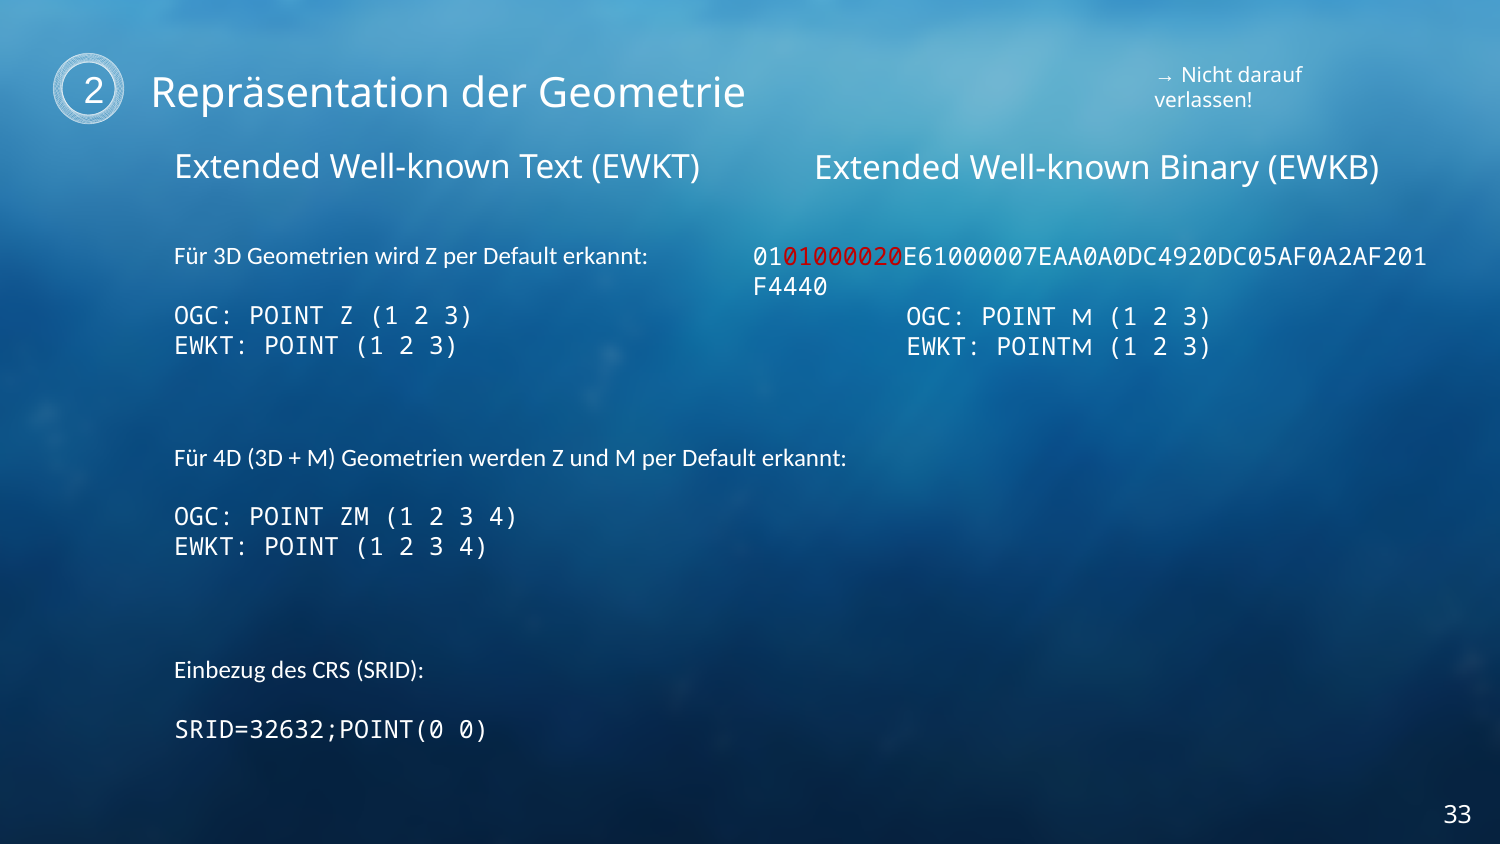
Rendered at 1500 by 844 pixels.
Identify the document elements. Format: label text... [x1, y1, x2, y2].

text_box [52, 52, 125, 125]
text_box Repräsentation der Geometrie [135, 58, 1031, 124]
text_box Einbezug des CRS (SRID): SRID=32632;POINT(0 0) [159, 646, 998, 751]
picture [0, 0, 1500, 844]
text_box → Nicht darauf verlassen! [1139, 54, 1402, 119]
text_box Für 4D (3D + M) Geometrien werden Z und M per Default erkannt: OGC: POINT ZM (1 2 3 4) EWKT: POINT (1 2 3 4) [159, 433, 998, 569]
text_box OGC: POINT M (1 2 3) EWKT: POINTM (1 2 3) [891, 293, 1309, 368]
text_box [737, 138, 1457, 279]
text_box [1428, 791, 1500, 841]
text_box Extended Well-known Text (EWKT) [159, 138, 736, 193]
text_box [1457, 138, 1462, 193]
text_box Für 3D Geometrien wird Z per Default erkannt: OGC: POINT Z (1 2 3) EWKT: POINT (1 2 3) [159, 232, 998, 368]
